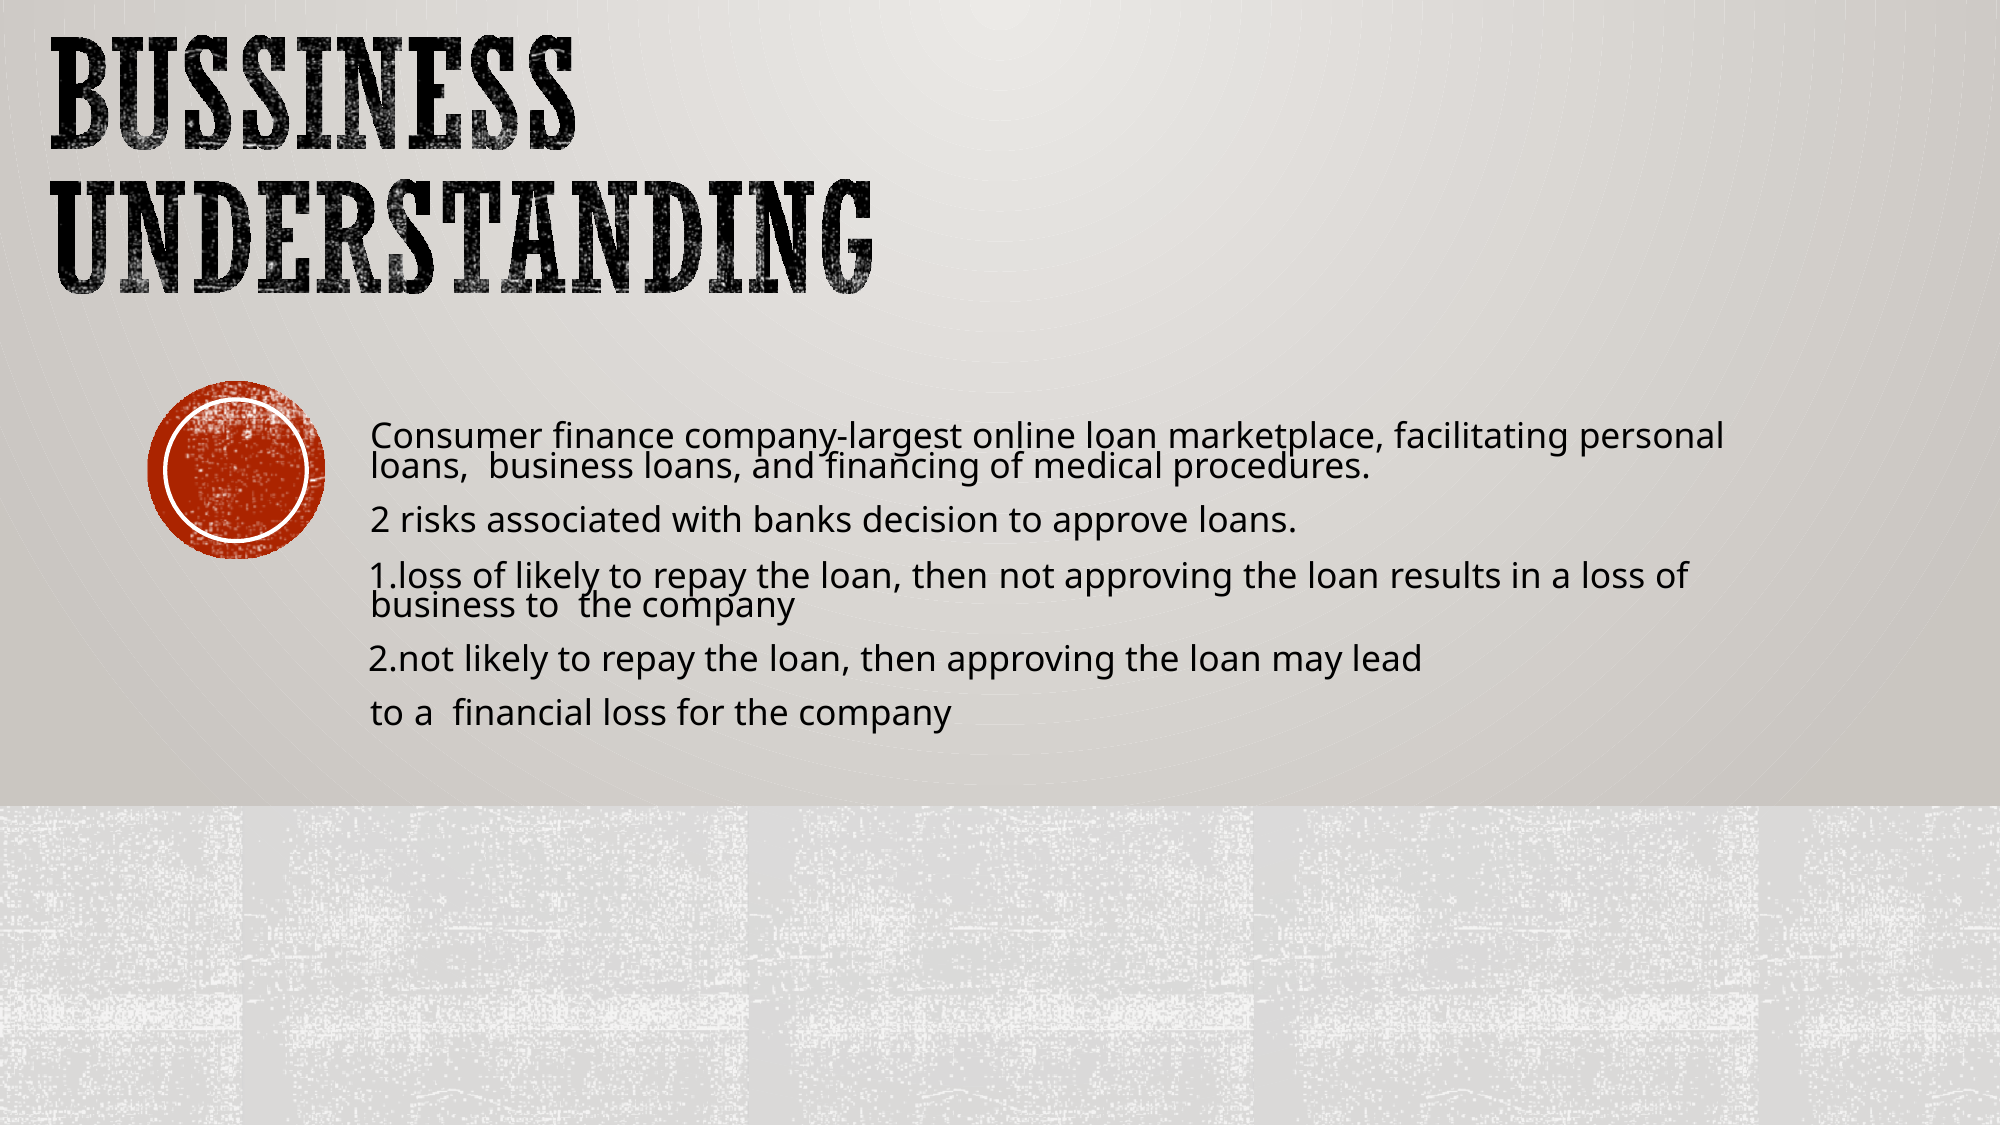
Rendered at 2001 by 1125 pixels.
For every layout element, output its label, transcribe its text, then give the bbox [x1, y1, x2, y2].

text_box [146, 381, 325, 559]
picture [0, 806, 2000, 1125]
text_box Consumer finance company-largest online loan marketplace, facilitating personal loans, business loans, and financing of medical procedures. 2 risks associated with banks decision to approve loans. loss of likely to repay the loan, then not approving the loan results in a loss of business to the company not likely to repay the loan, then approving the loan may lead to a financial loss for the company [368, 410, 1814, 733]
picture [50, 178, 872, 294]
picture [51, 34, 575, 150]
